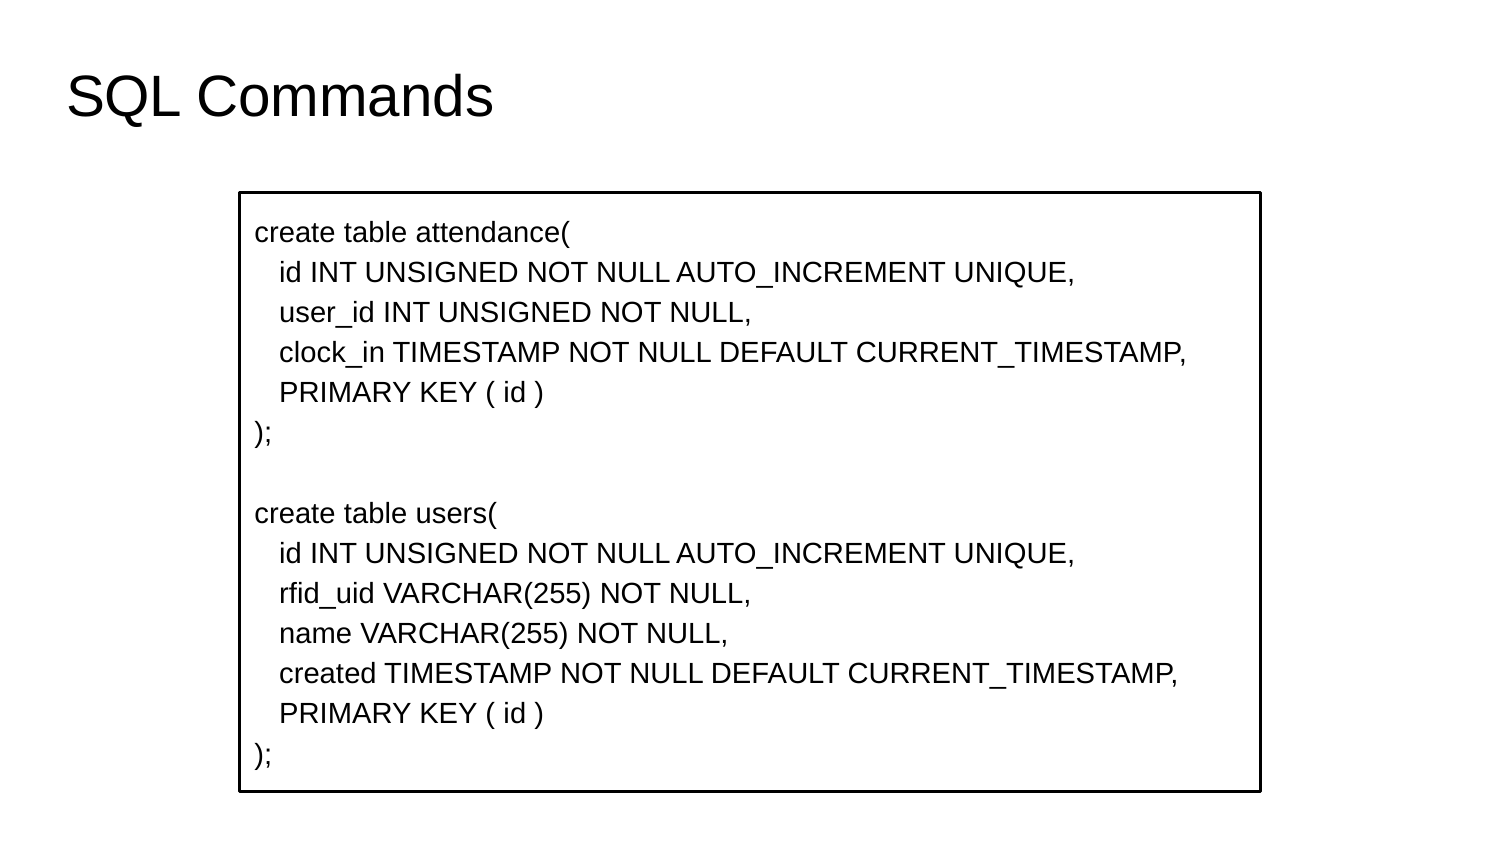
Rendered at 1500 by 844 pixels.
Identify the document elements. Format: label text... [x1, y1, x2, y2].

title SQL Commands [51, 43, 1449, 138]
list create table attendance( id INT UNSIGNED NOT NULL AUTO_INCREMENT UNIQUE, user_id INT UNSIGNED NOT NULL, clock_in TIMESTAMP NOT NULL DEFAULT CURRENT_TIMESTAMP, PRIMARY KEY ( id ) ); create table users( id INT UNSIGNED NOT NULL AUTO_INCREMENT UNIQUE, rfid_uid VARCHAR(255) NOT NULL, name VARCHAR(255) NOT NULL, created TIMESTAMP NOT NULL DEFAULT CURRENT_TIMESTAMP, PRIMARY KEY ( id ) ); [239, 192, 1261, 792]
